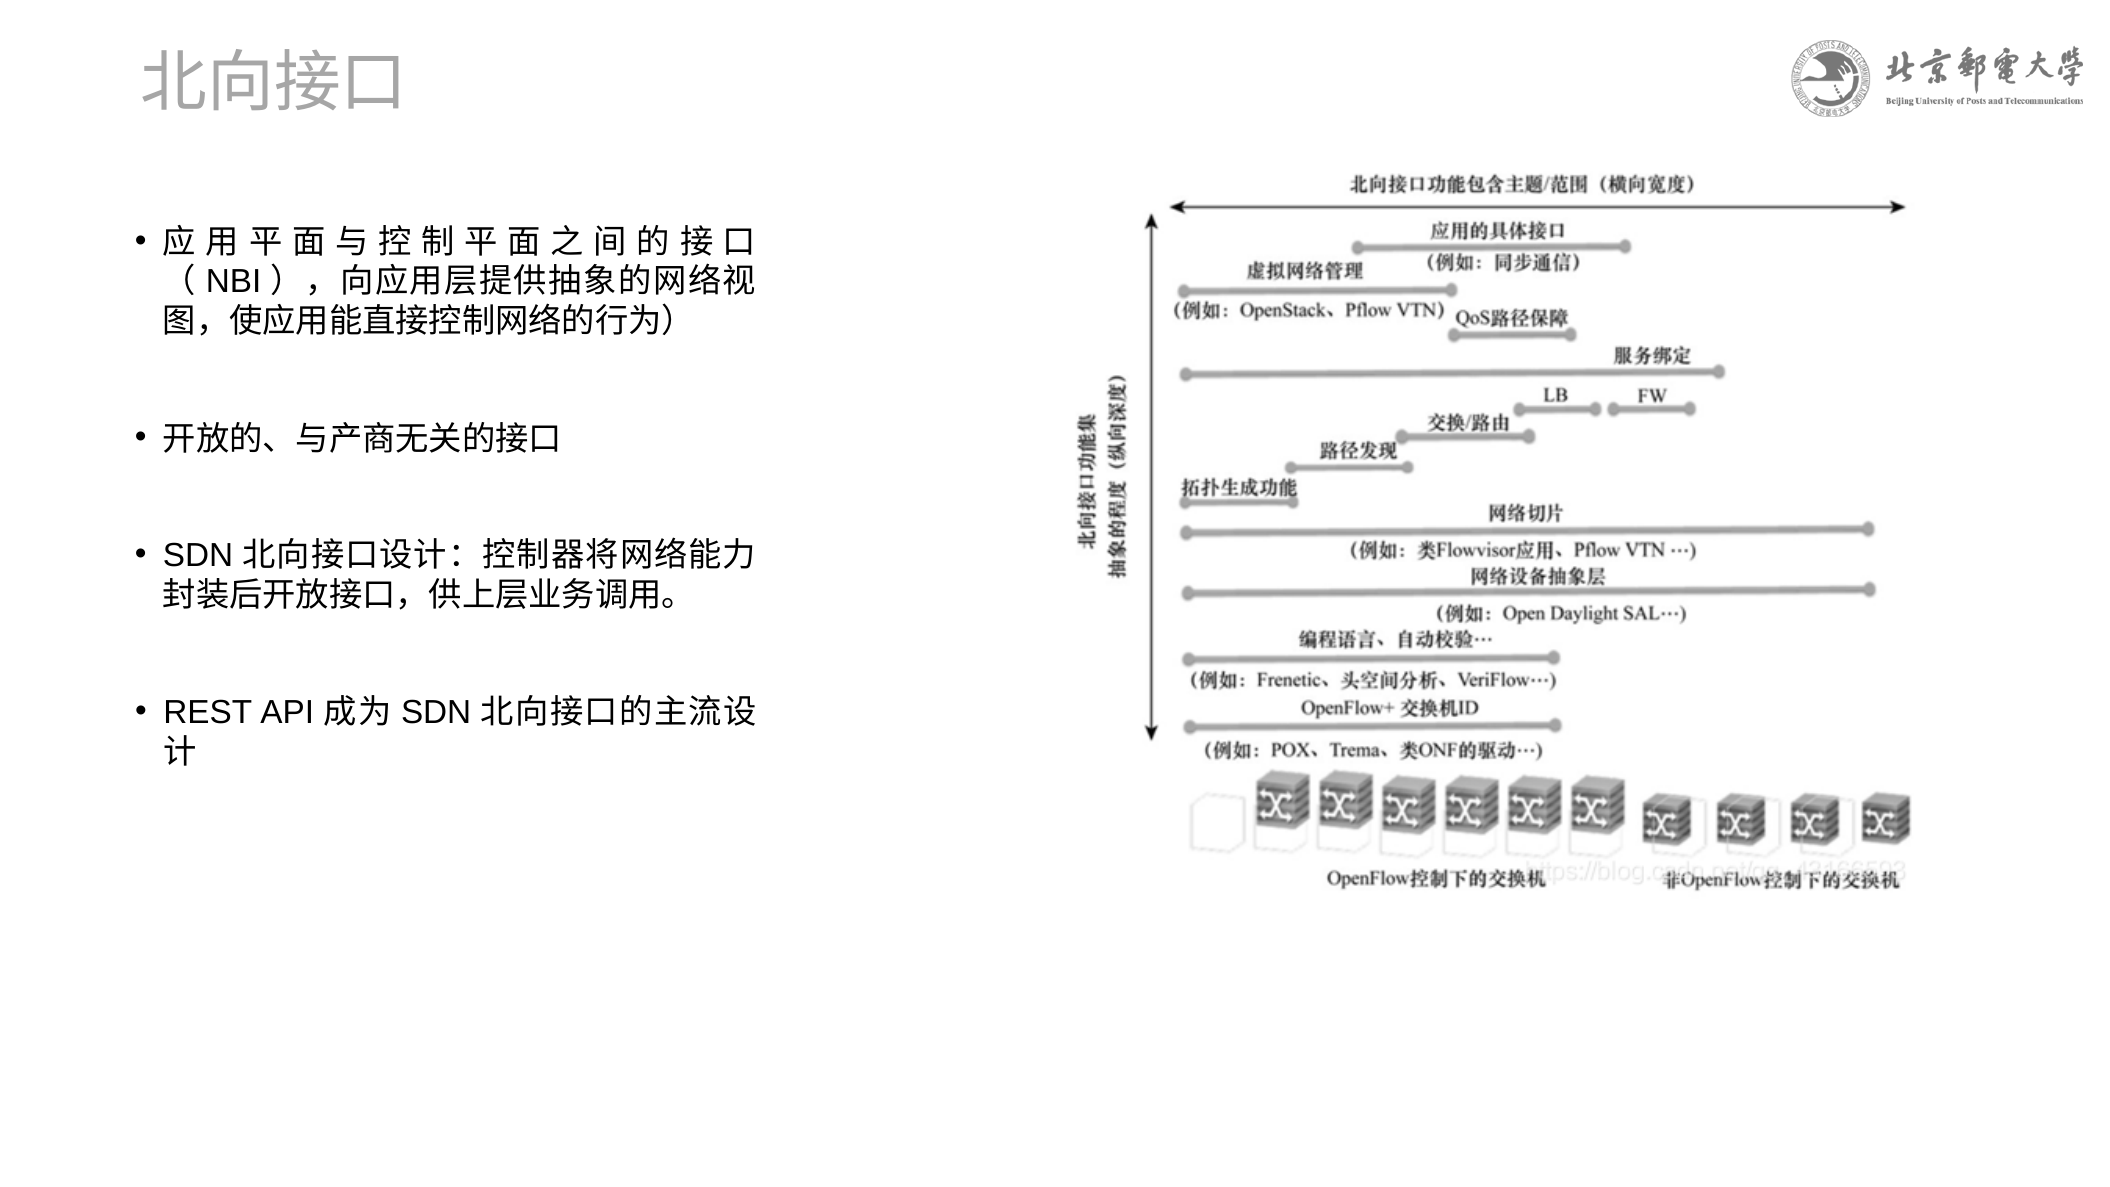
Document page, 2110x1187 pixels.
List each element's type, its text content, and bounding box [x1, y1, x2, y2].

text_box SDN北向接口设计：控制器将网络能力封装后开放接口，供上层业务调用。 [134, 533, 757, 613]
text_box REST API成为SDN北向接口的主流设计 [135, 689, 757, 770]
picture [1791, 40, 2083, 118]
picture [1054, 166, 1921, 900]
text_box 开放的、与产商无关的接口 [134, 416, 757, 457]
text_box 应用平面与控制平面之间的接口（NBI），向应用层提供抽象的网络视图，使应用能直接控制网络的行为） [134, 219, 757, 340]
text_box 北向接口 [140, 38, 789, 119]
